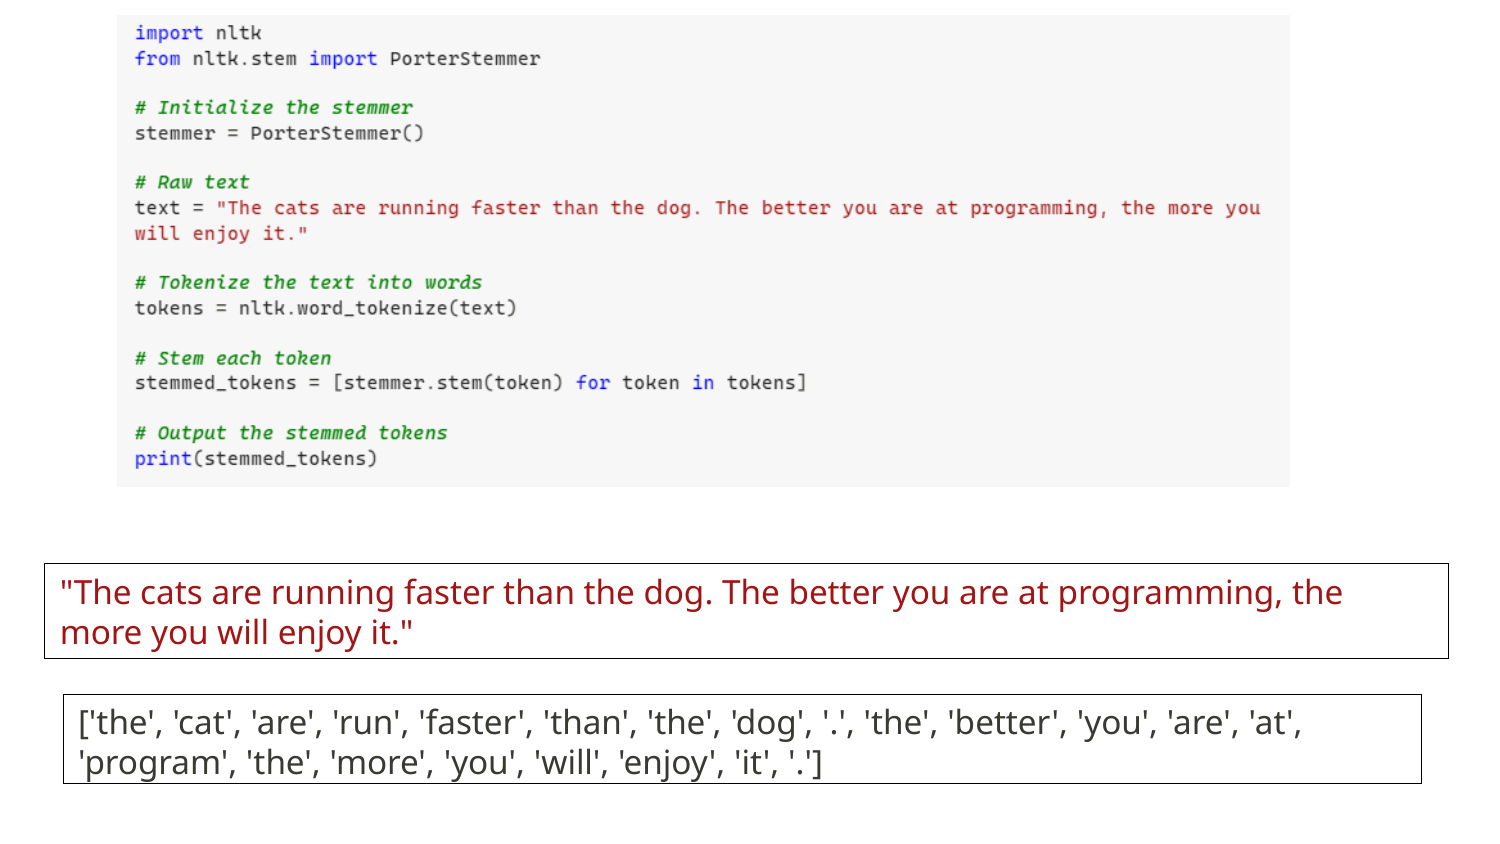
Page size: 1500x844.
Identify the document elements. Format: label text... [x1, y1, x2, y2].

text_box ['the', 'cat', 'are', 'run', 'faster', 'than', 'the', 'dog', '.', 'the', 'better', 'you', 'are', 'at', 'program', 'the', 'more', 'you', 'will', 'enjoy', 'it', '.'] [63, 694, 1422, 784]
text_box "The cats are running faster than the dog. The better you are at programming, the more you will enjoy it." [44, 563, 1449, 659]
picture [117, 14, 1290, 487]
